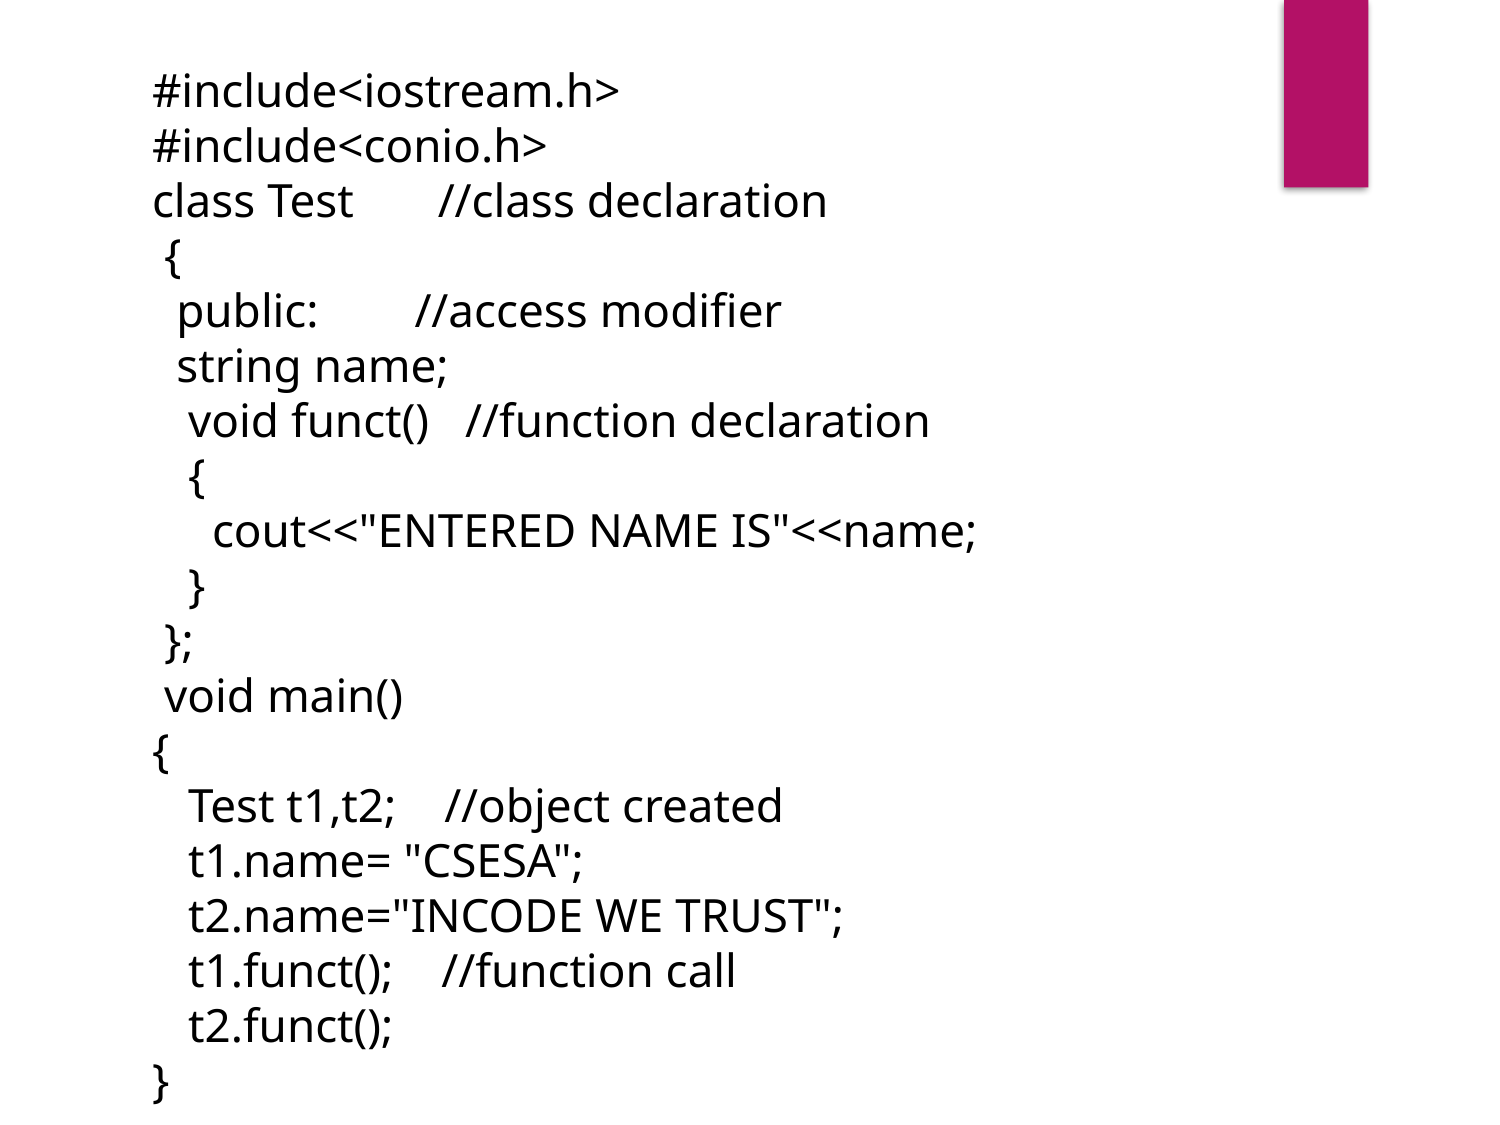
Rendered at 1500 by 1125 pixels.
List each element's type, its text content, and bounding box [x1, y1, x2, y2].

text_box #include<iostream.h> #include<conio.h> class Test //class declaration { public: //access modifier string name; void funct() //function declaration { cout<<"ENTERED NAME IS"<<name; } }; void main() { Test t1,t2; //object created t1.name= "CSESA"; t2.name="INCODE WE TRUST"; t1.funct(); //function call t2.funct(); } [137, 54, 1275, 1114]
